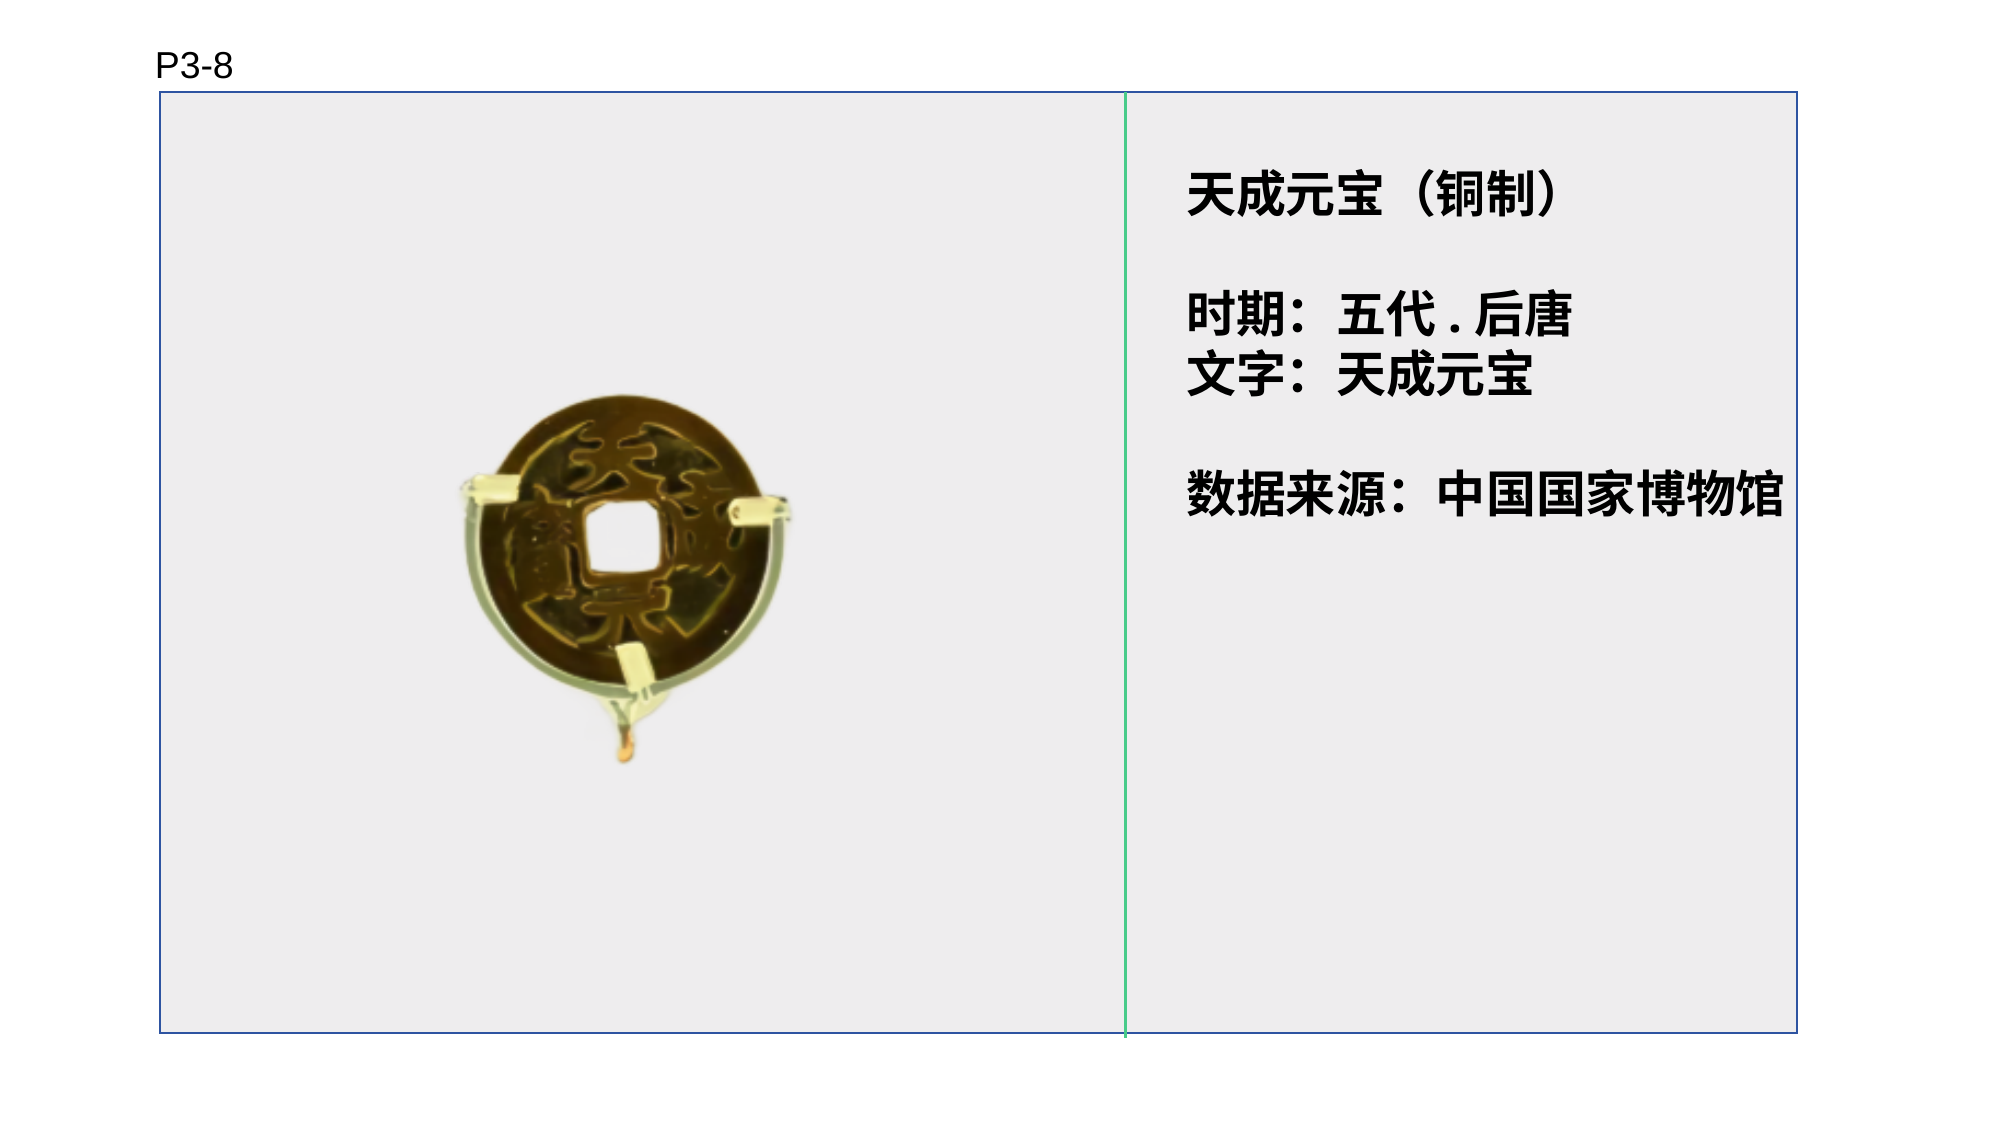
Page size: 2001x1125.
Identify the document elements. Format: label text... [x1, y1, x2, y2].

text_box P3-8 [140, 34, 330, 94]
text_box [1127, 91, 1798, 1034]
text_box 天成元宝（铜制） 时期：五代.后唐 文字：天成元宝 数据来源：中国国家博物馆 [1171, 155, 1838, 531]
picture [225, 310, 1026, 840]
text_box [159, 91, 1124, 1034]
